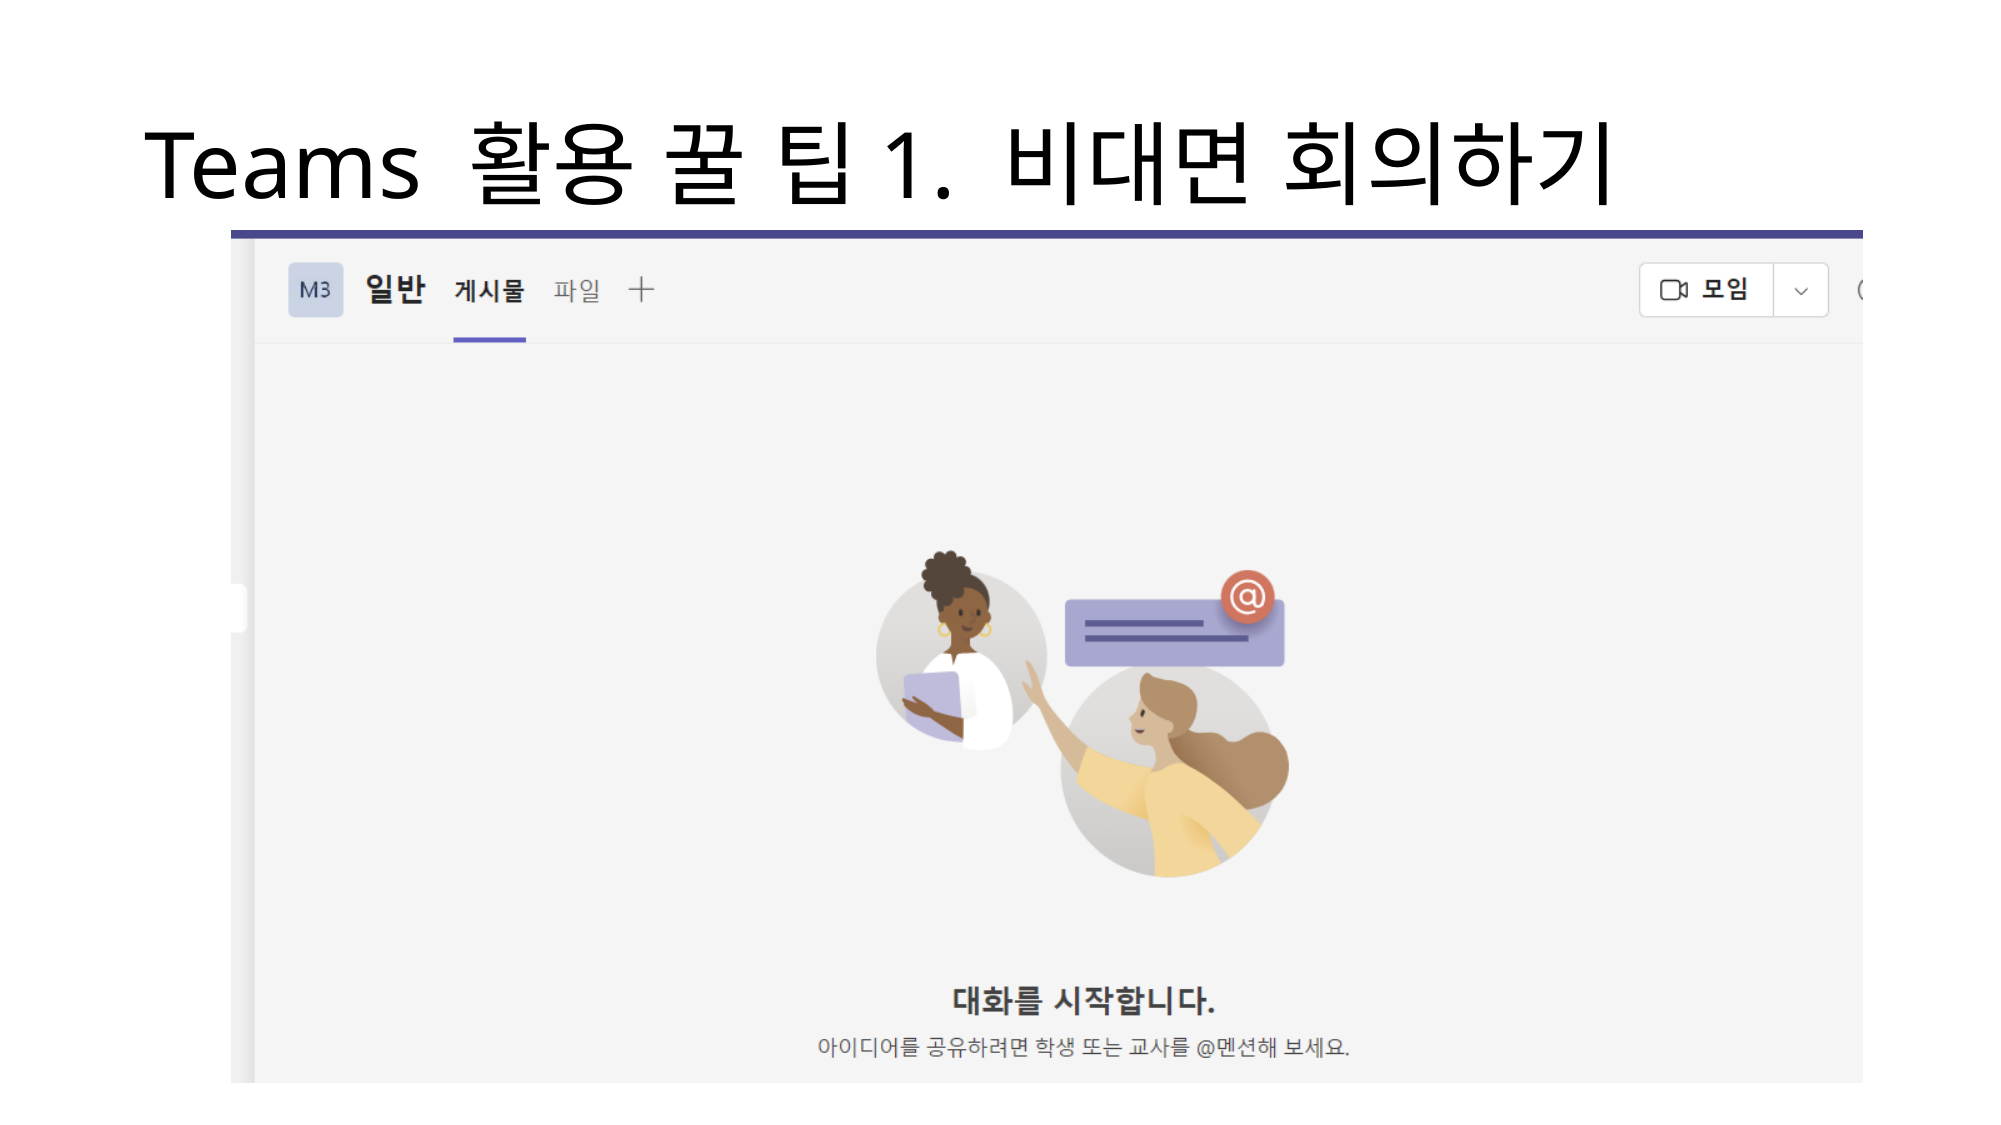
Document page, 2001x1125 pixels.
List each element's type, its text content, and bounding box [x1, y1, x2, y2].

title Teams 활용 꿀 팁1. 비대면 회의하기 [136, 59, 1863, 278]
picture [230, 229, 1863, 1083]
